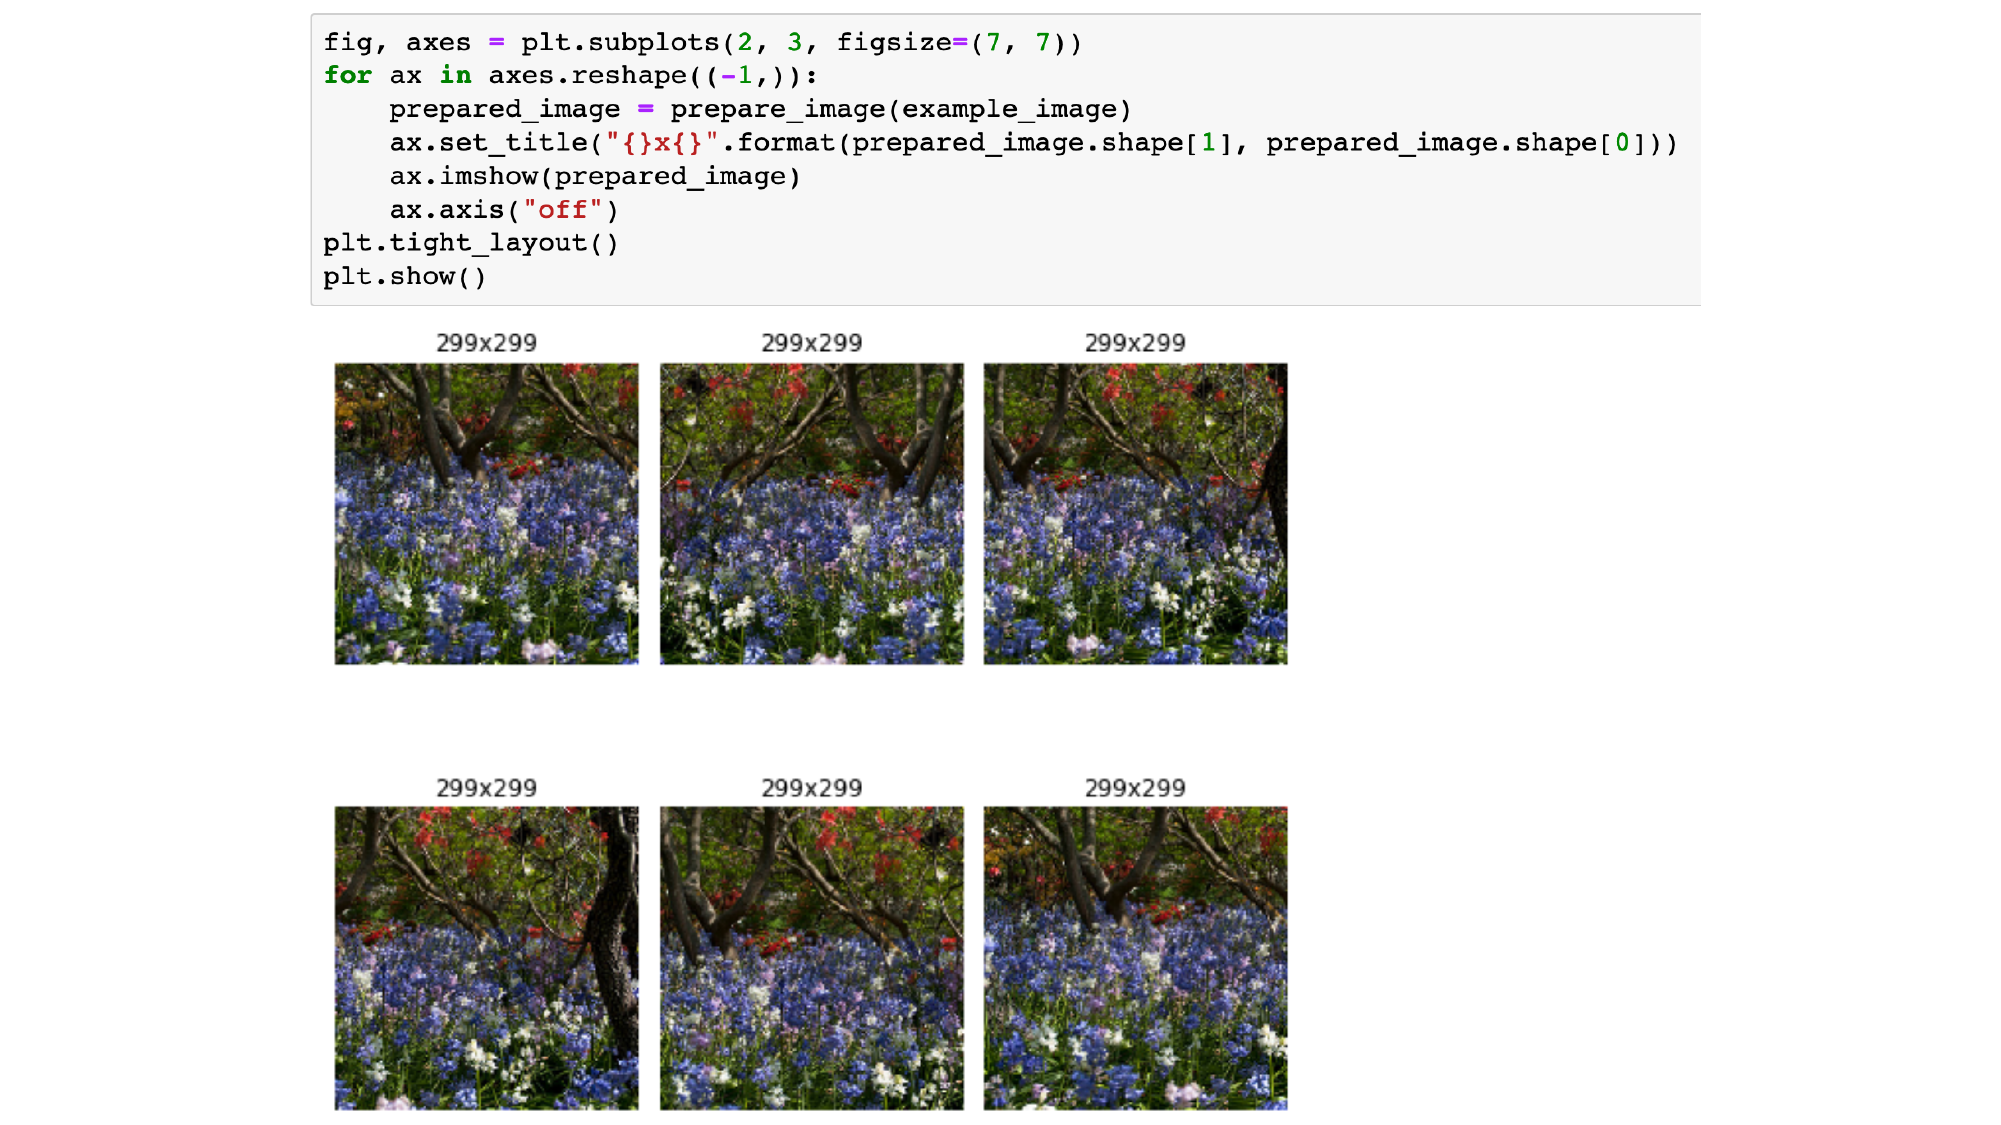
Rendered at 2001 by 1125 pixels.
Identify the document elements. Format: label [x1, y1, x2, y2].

picture [297, 0, 1701, 1125]
